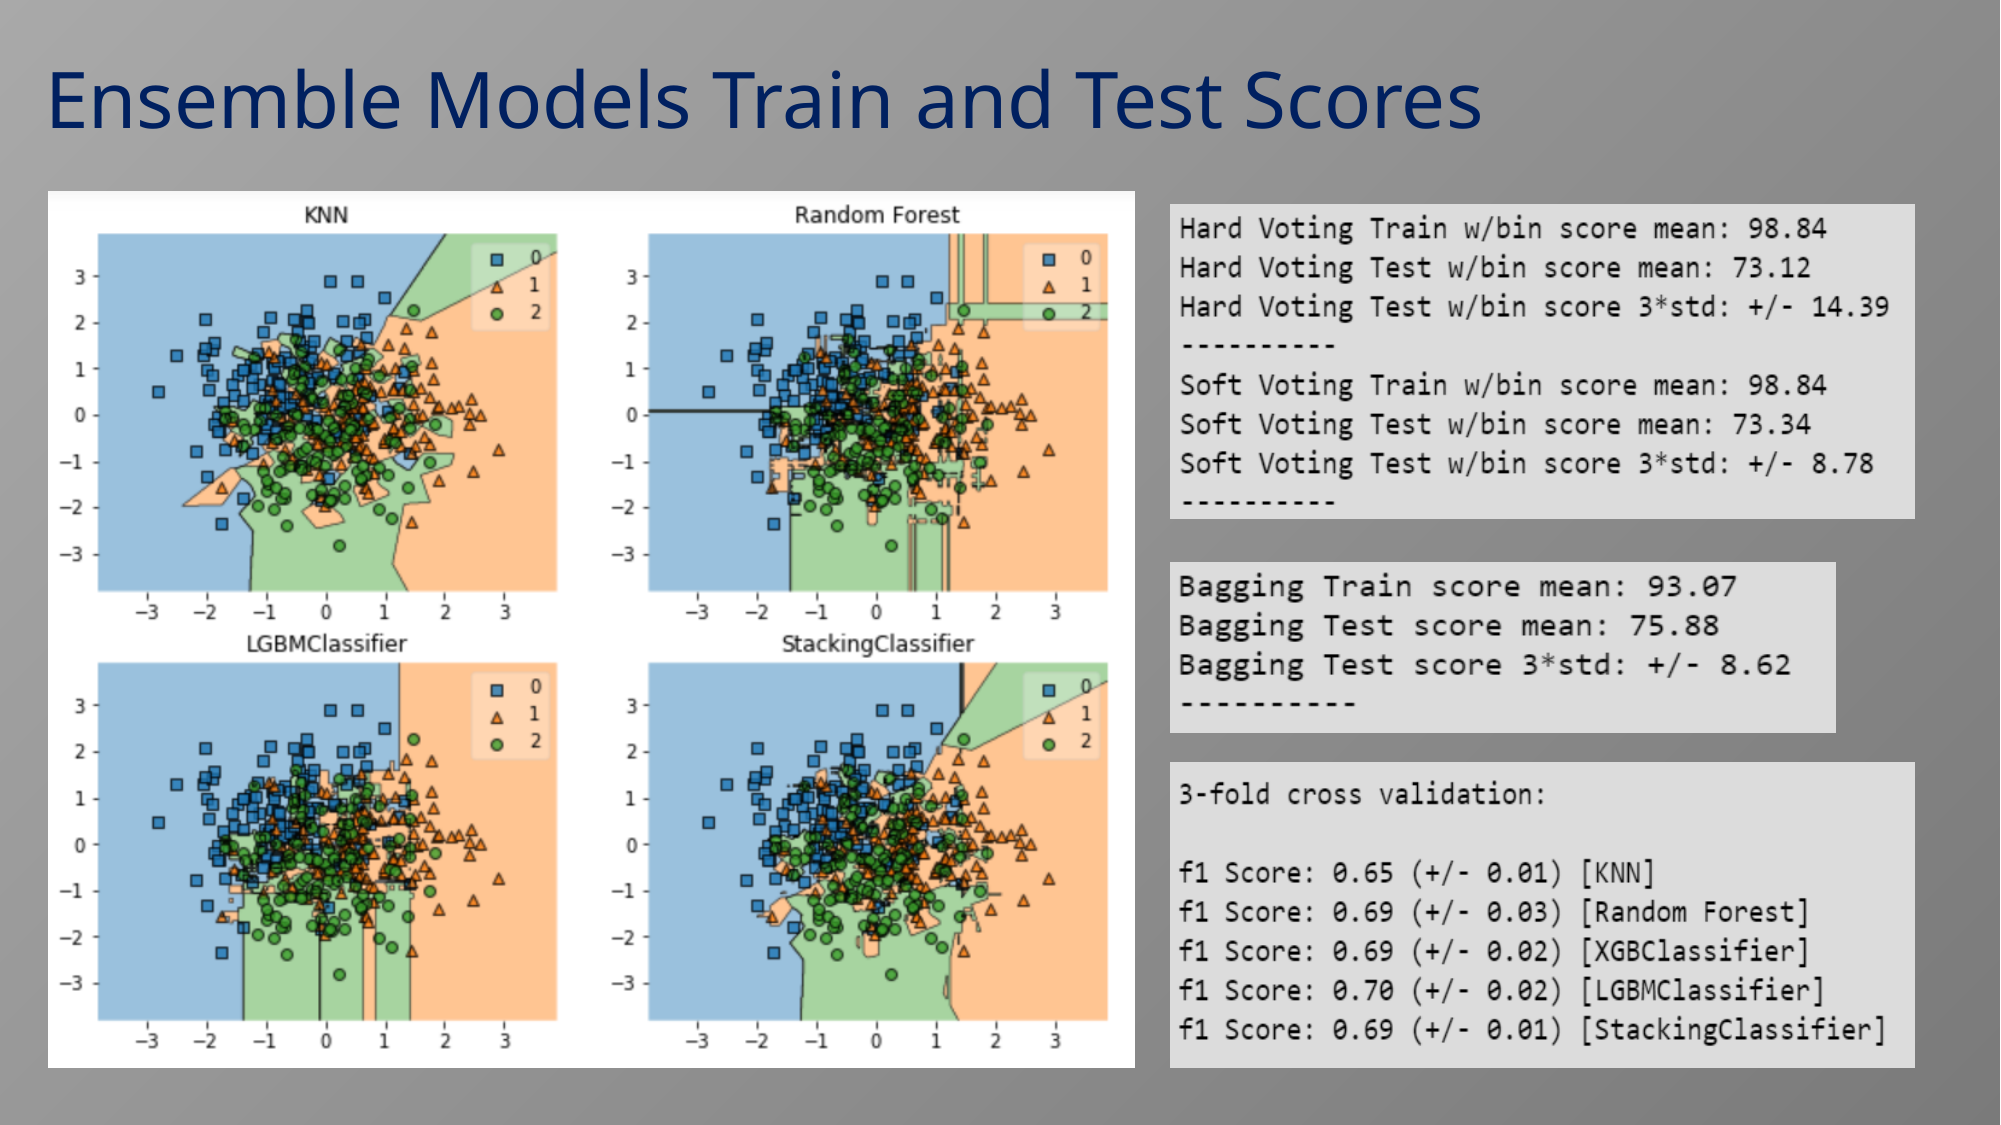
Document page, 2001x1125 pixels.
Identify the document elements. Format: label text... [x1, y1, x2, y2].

picture [1170, 204, 1915, 519]
picture [1170, 562, 1836, 733]
picture [48, 191, 1135, 1068]
picture [1170, 763, 1915, 1068]
text_box Ensemble Models Train and Test Scores [30, 9, 1738, 153]
